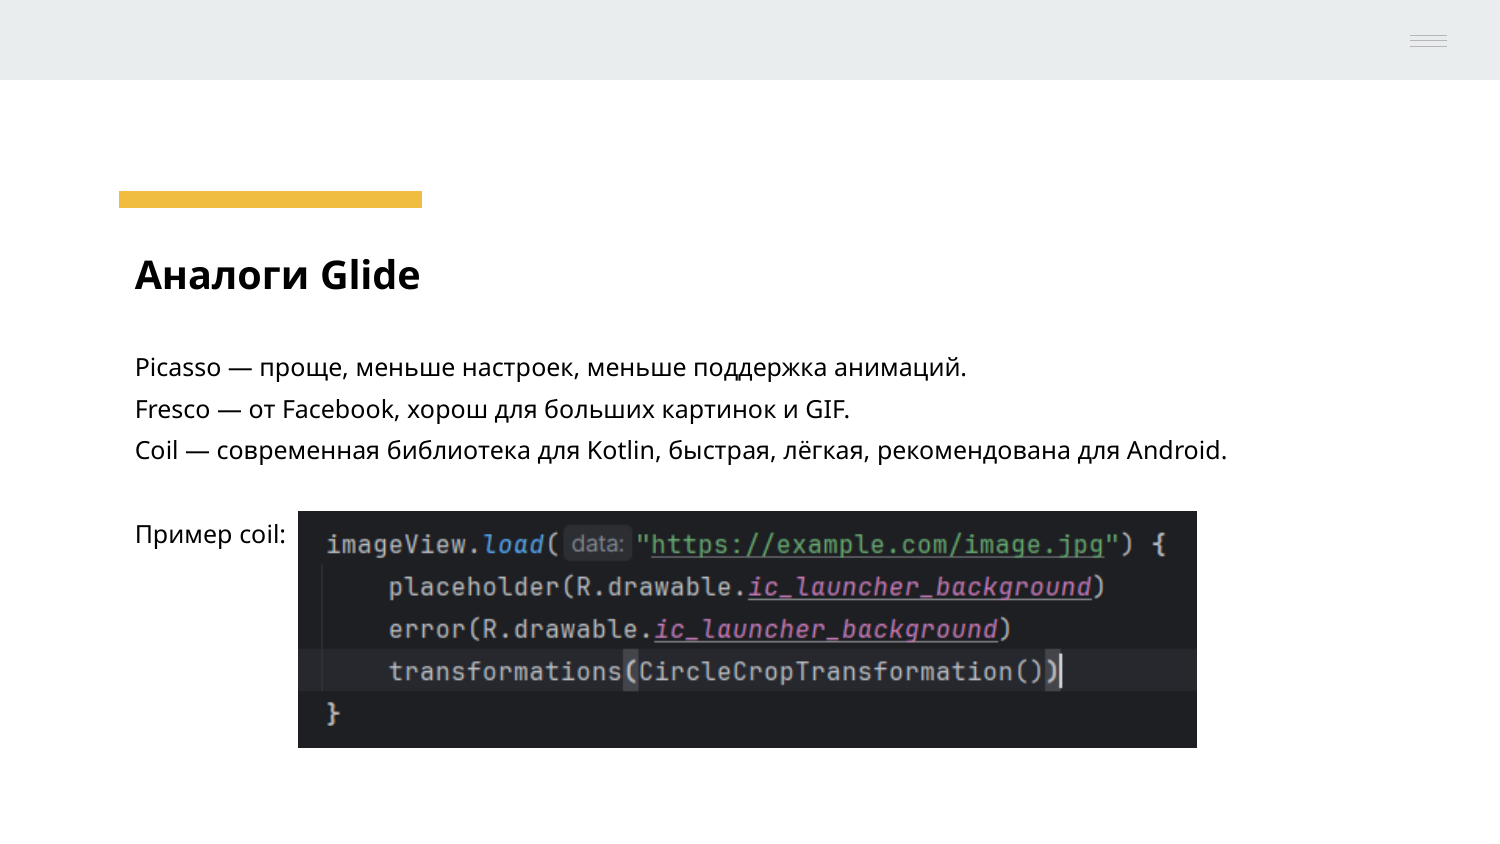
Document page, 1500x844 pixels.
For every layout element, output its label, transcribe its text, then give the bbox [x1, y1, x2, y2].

picture [297, 511, 1197, 748]
title Аналоги Glide Picasso — проще, меньше настроек, меньше поддержка анимаций. Fresco — от Facebook, хорош для больших картинок и GIF. Coil — современная библиотека для Kotlin, быстрая, лёгкая, рекомендована для Android. Пример coil: [119, 215, 1376, 808]
picture [119, 190, 422, 208]
